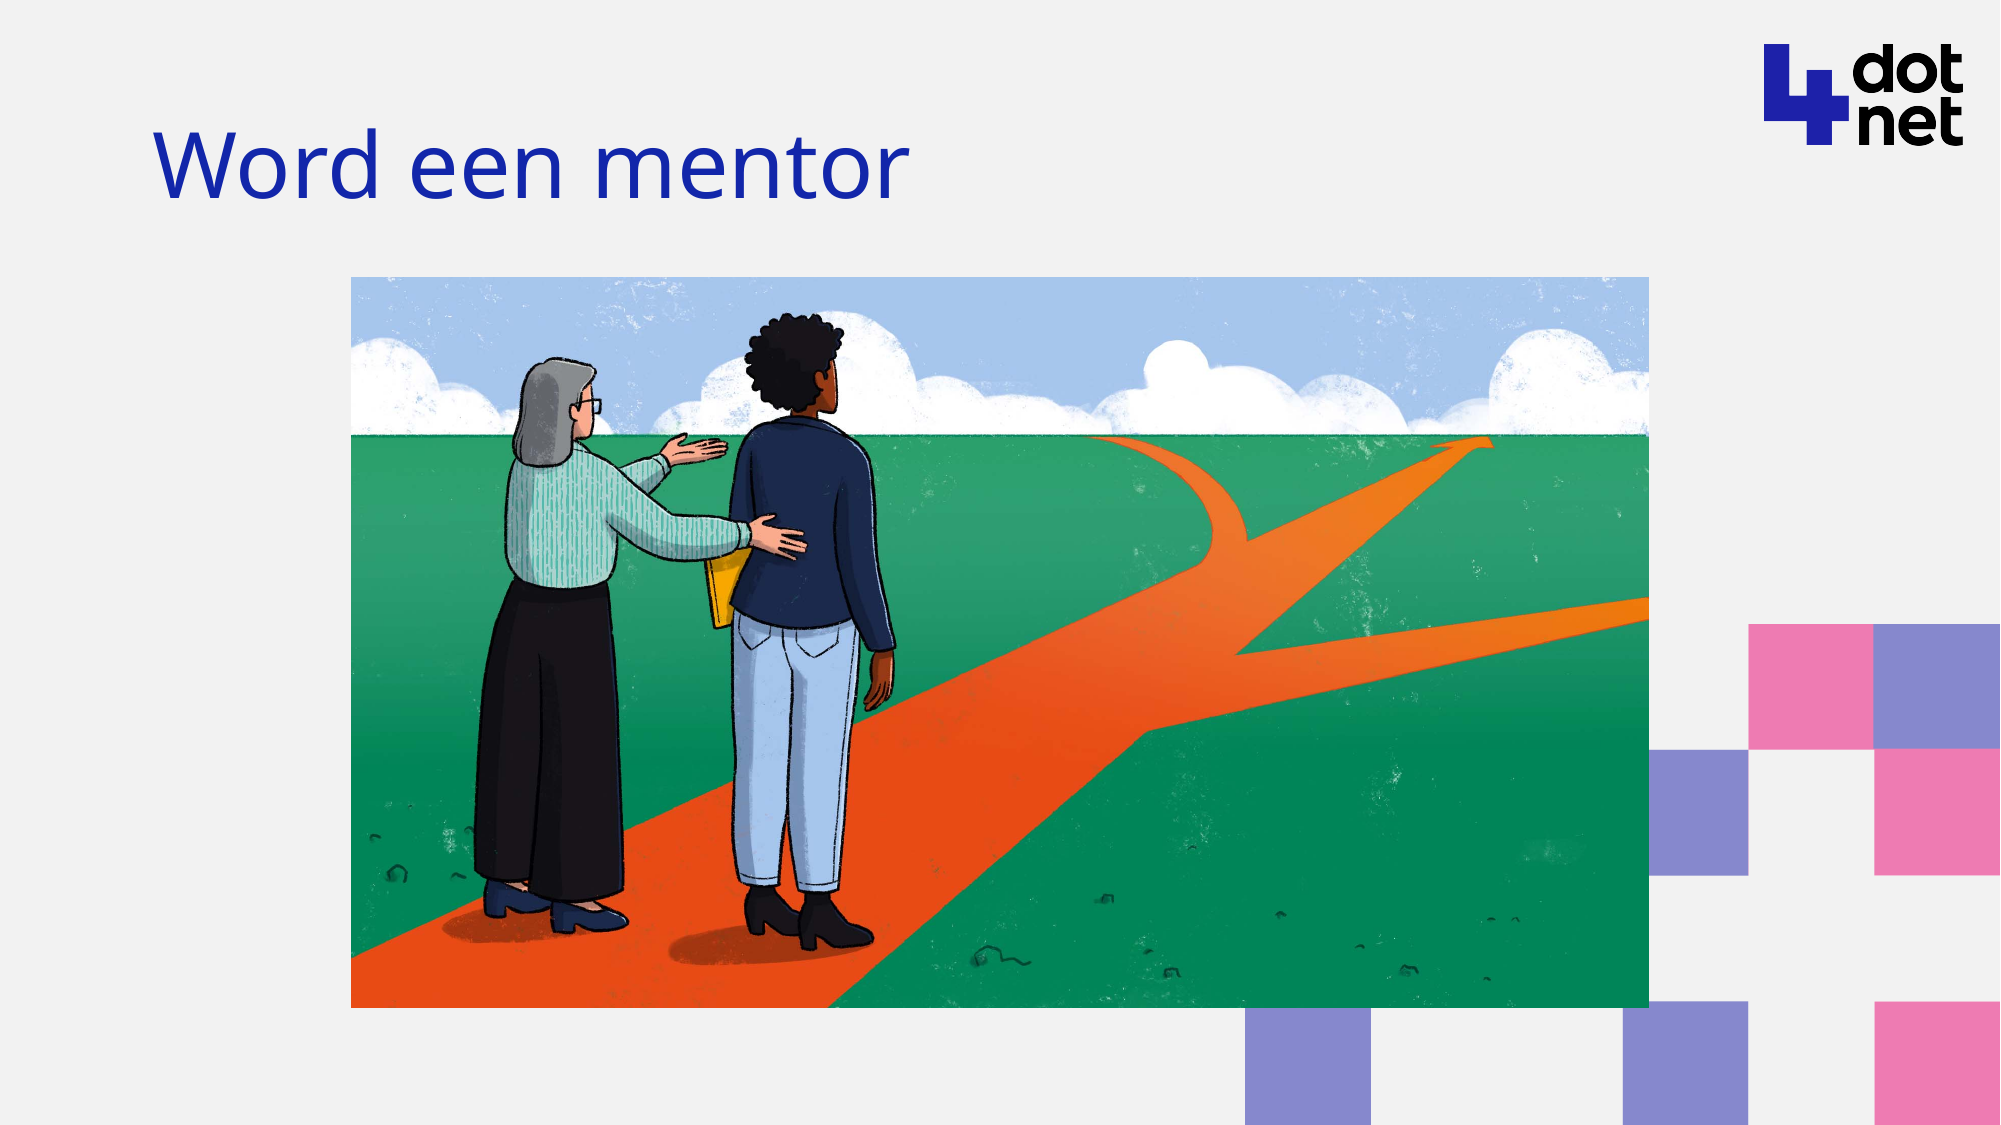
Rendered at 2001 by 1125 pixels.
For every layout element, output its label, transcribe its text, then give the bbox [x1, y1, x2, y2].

title Word een mentor [137, 59, 1863, 278]
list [351, 277, 1649, 1008]
picture [1764, 44, 1963, 146]
